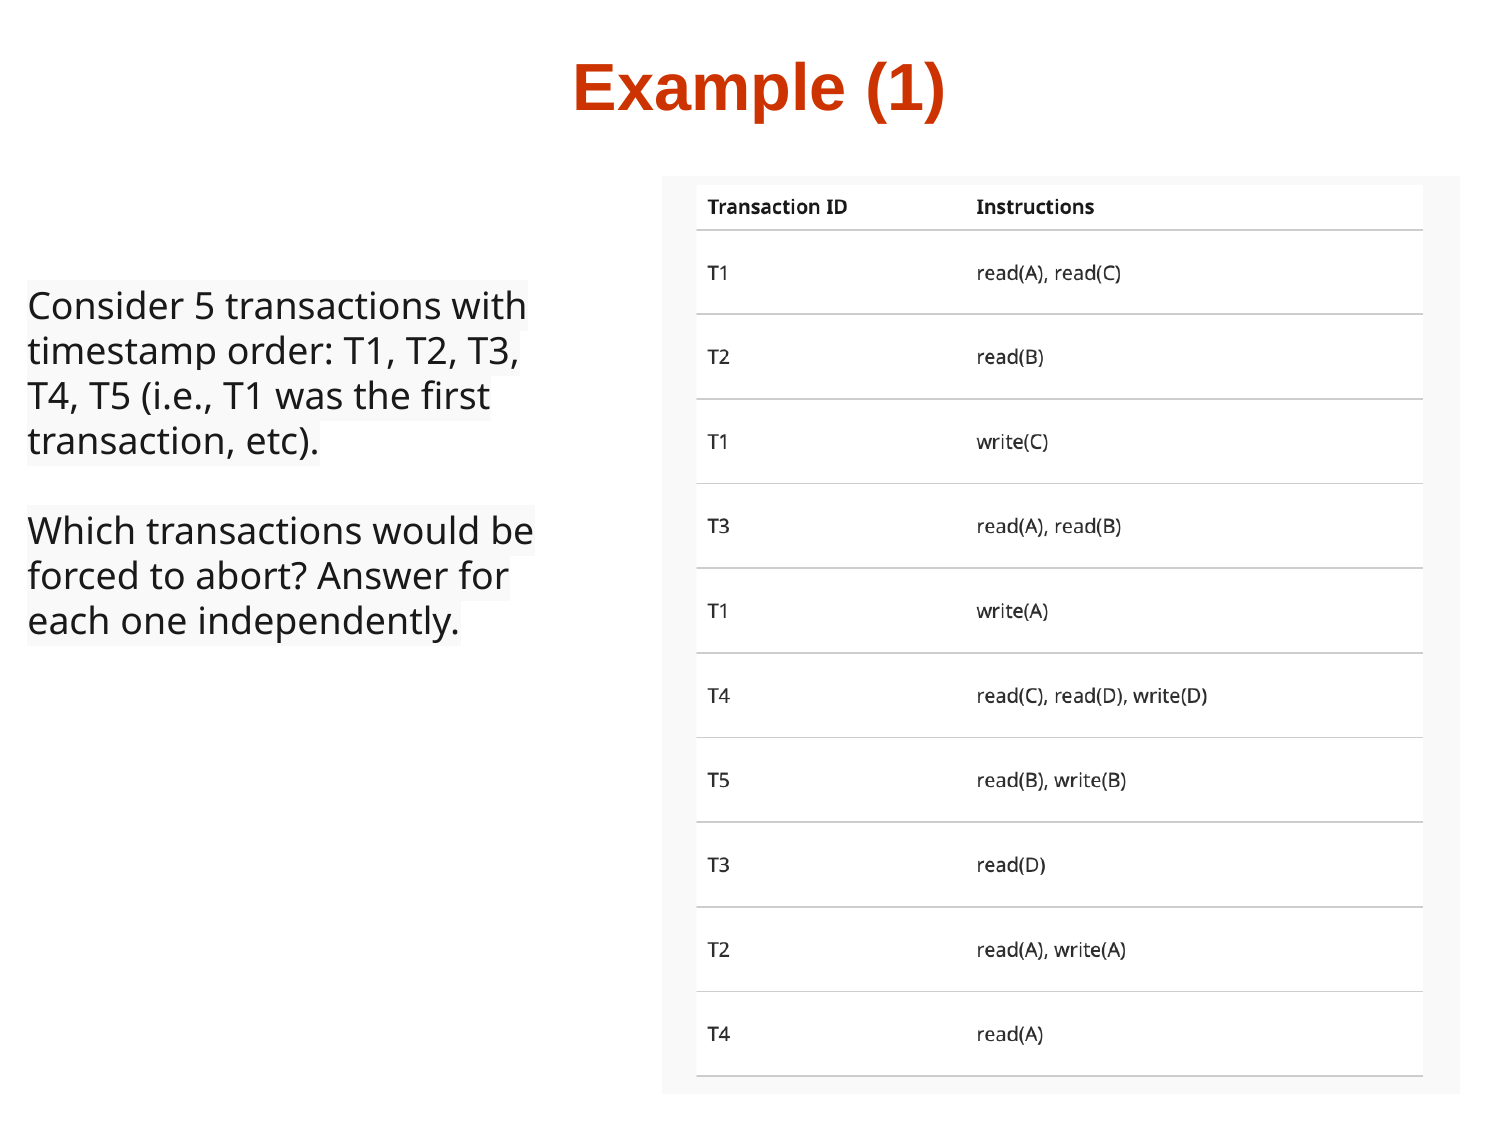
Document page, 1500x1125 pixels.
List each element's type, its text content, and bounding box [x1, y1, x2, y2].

picture [662, 176, 1461, 1094]
title Example (1) [97, 30, 1423, 132]
text_box Consider 5 transactions with timestamp order: T1, T2, T3, T4, T5 (i.e., T1 was the first transaction, etc). Which transactions would be forced to abort? Answer for each one independently. [12, 274, 579, 650]
